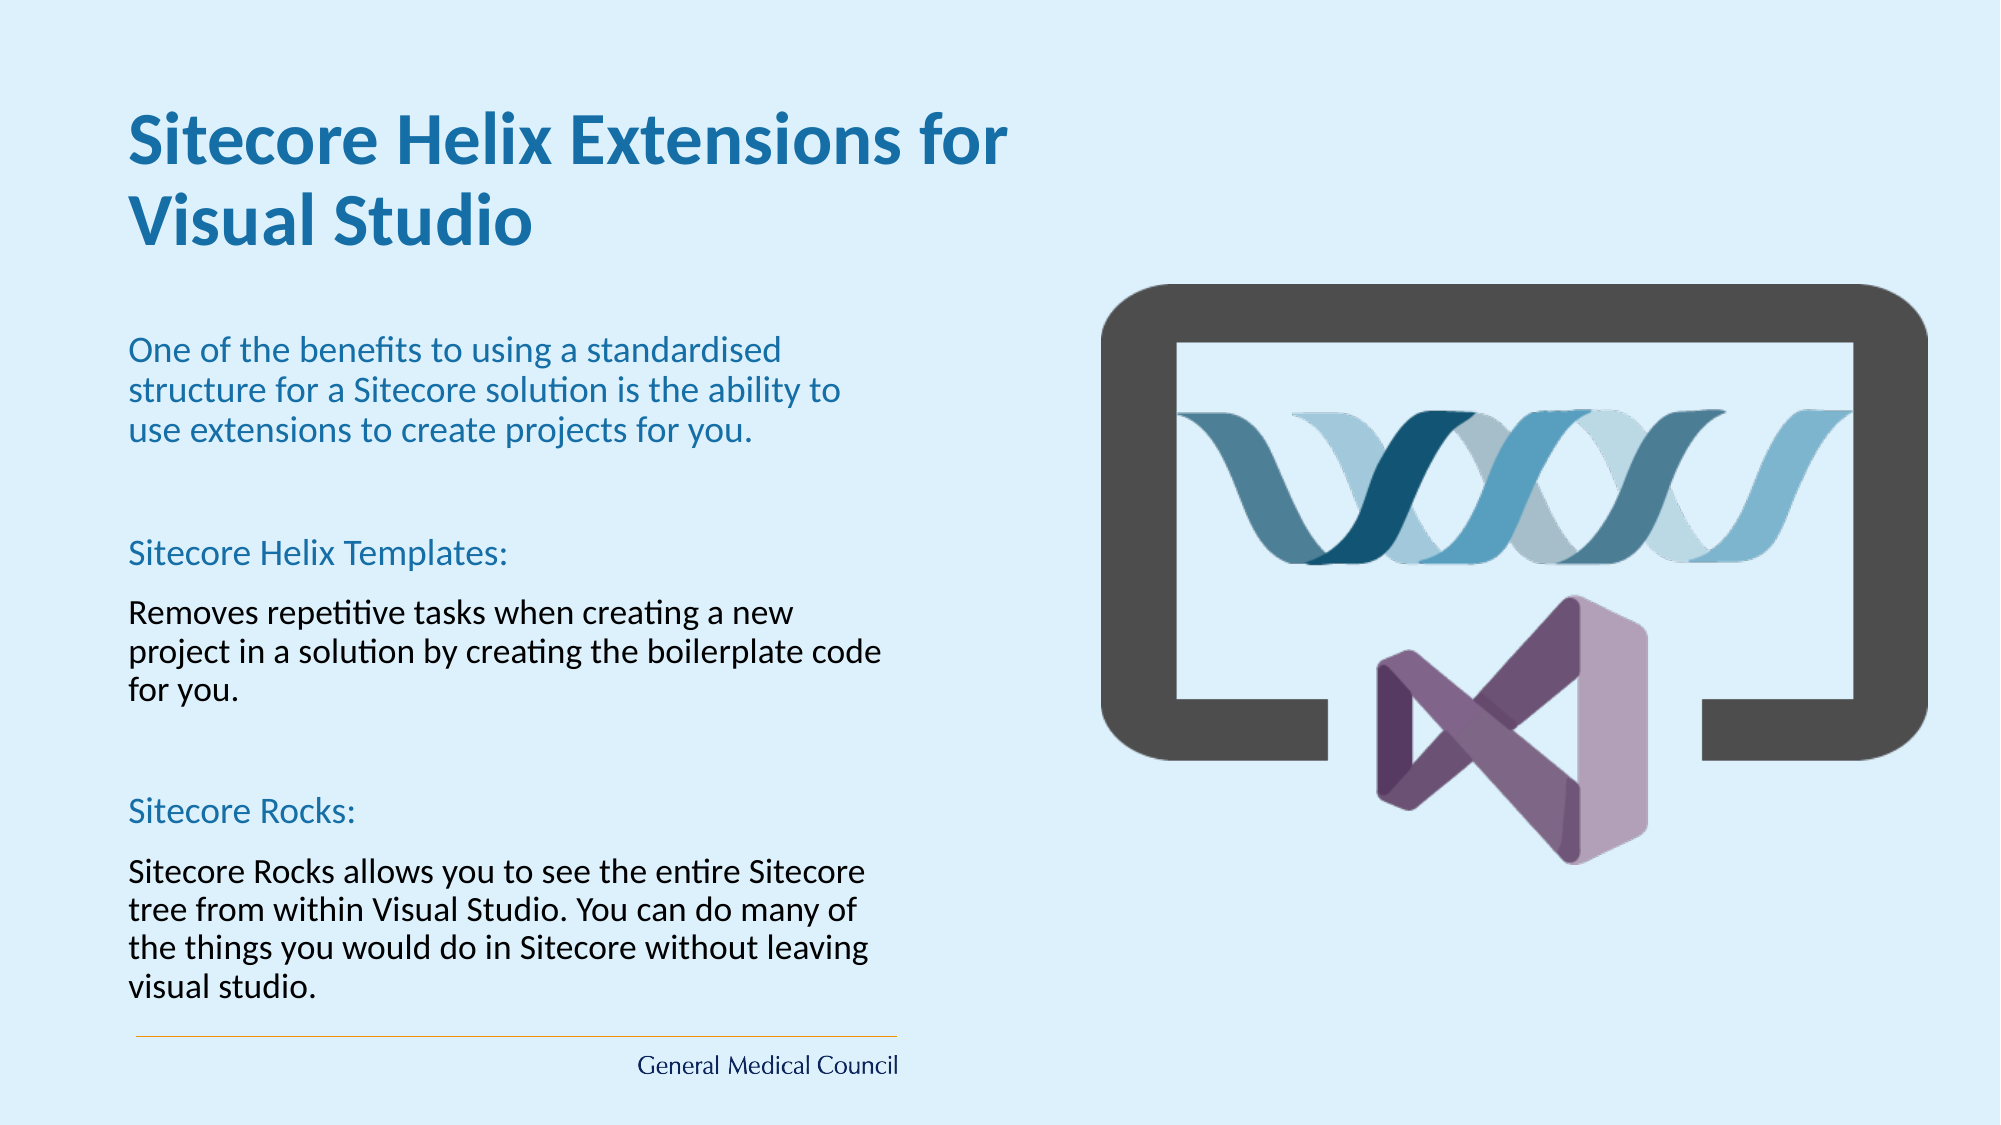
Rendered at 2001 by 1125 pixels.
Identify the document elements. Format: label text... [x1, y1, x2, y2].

list Sitecore Helix Extensions for Visual Studio [113, 92, 1049, 275]
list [1101, 284, 1928, 865]
list One of the benefits to using a standardised structure for a Sitecore solution is the ability to use extensions to create projects for you. Sitecore Helix Templates: Removes repetitive tasks when creating a new project in a solution by creating the boilerplate code for you. Sitecore Rocks: Sitecore Rocks allows you to see the entire Sitecore tree from within Visual Studio. You can do many of the things you would do in Sitecore without leaving visual studio. [113, 322, 899, 1002]
picture [634, 1052, 901, 1077]
